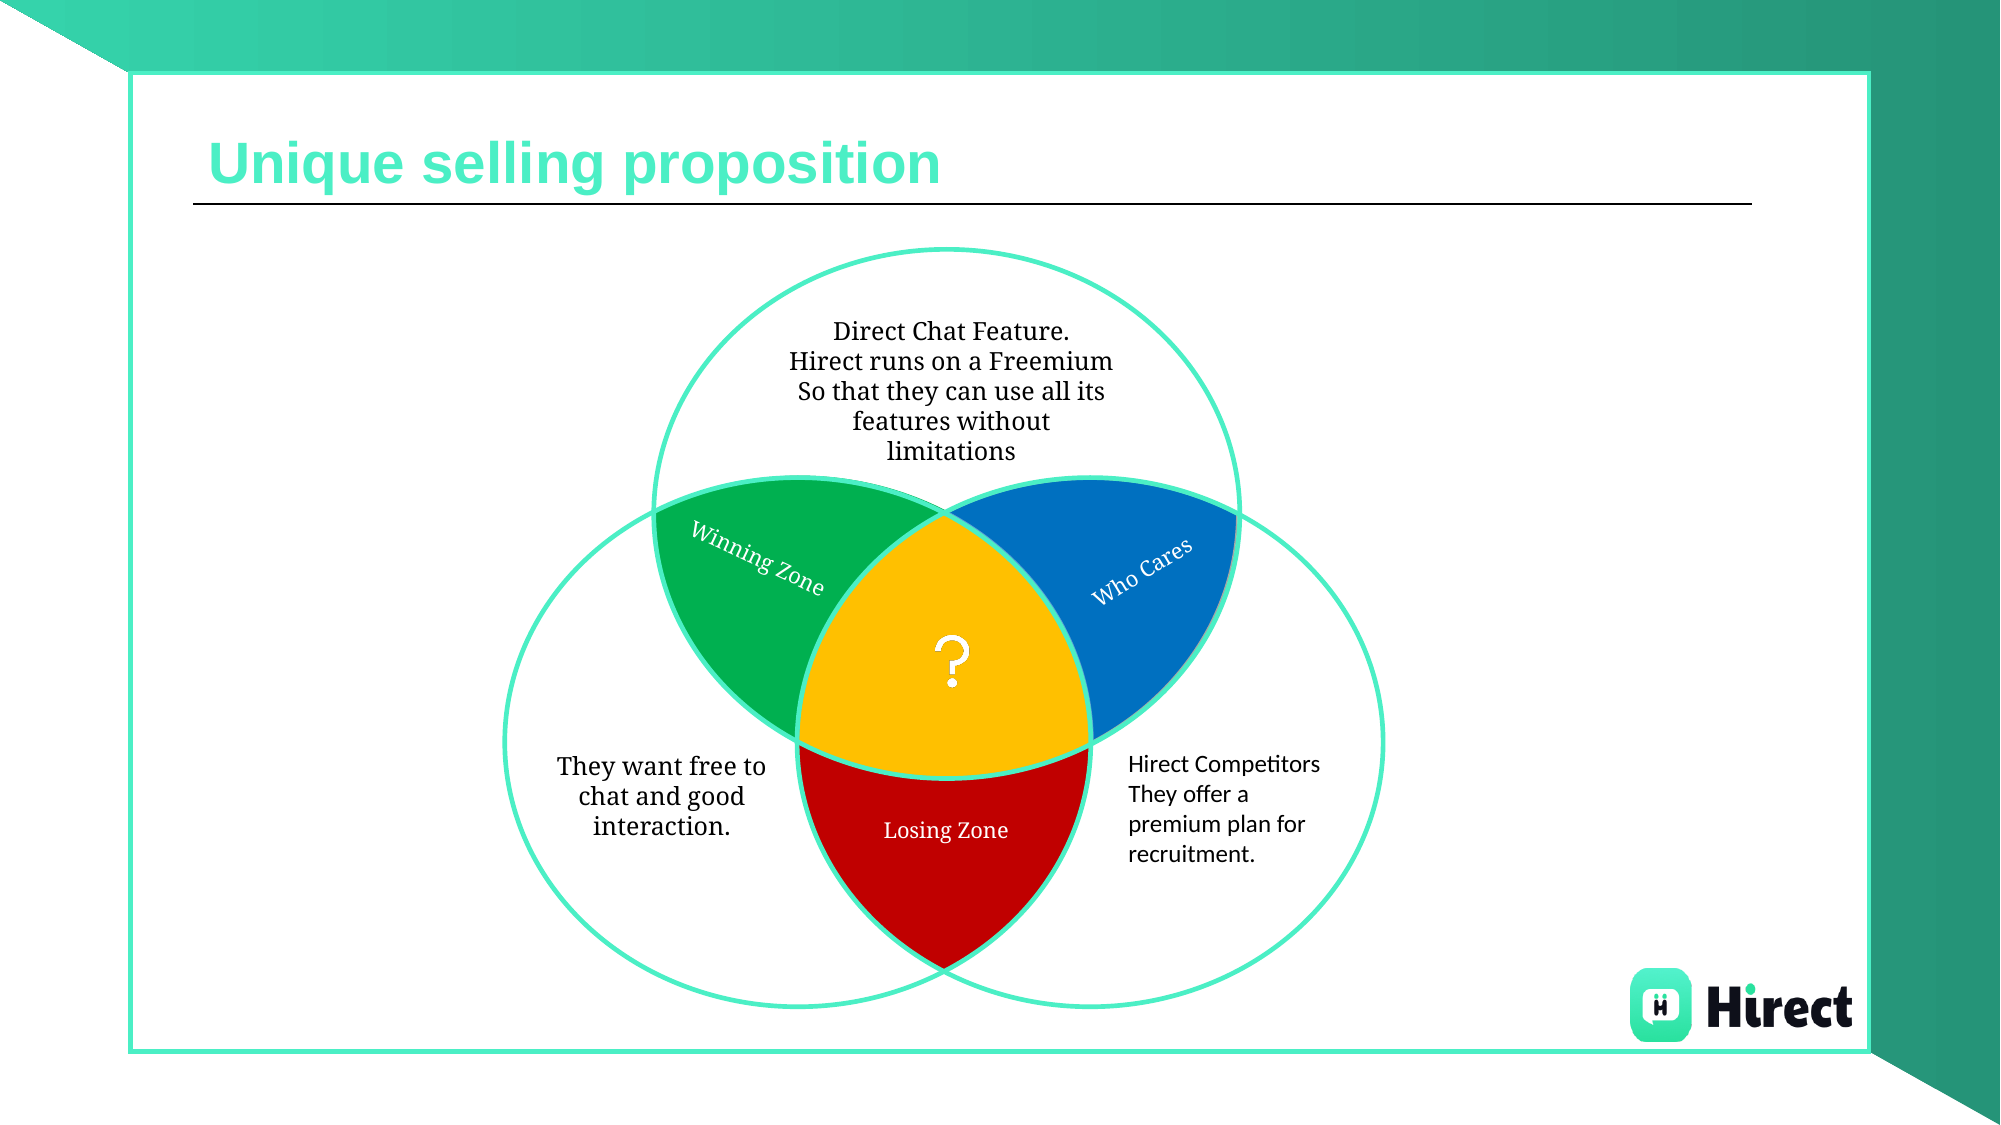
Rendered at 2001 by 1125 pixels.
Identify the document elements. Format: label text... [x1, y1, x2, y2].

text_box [504, 249, 1384, 1007]
text_box Unique selling proposition [193, 118, 1834, 203]
picture [1630, 968, 1852, 1042]
text_box [0, 0, 2000, 1125]
text_box [130, 72, 1870, 1053]
